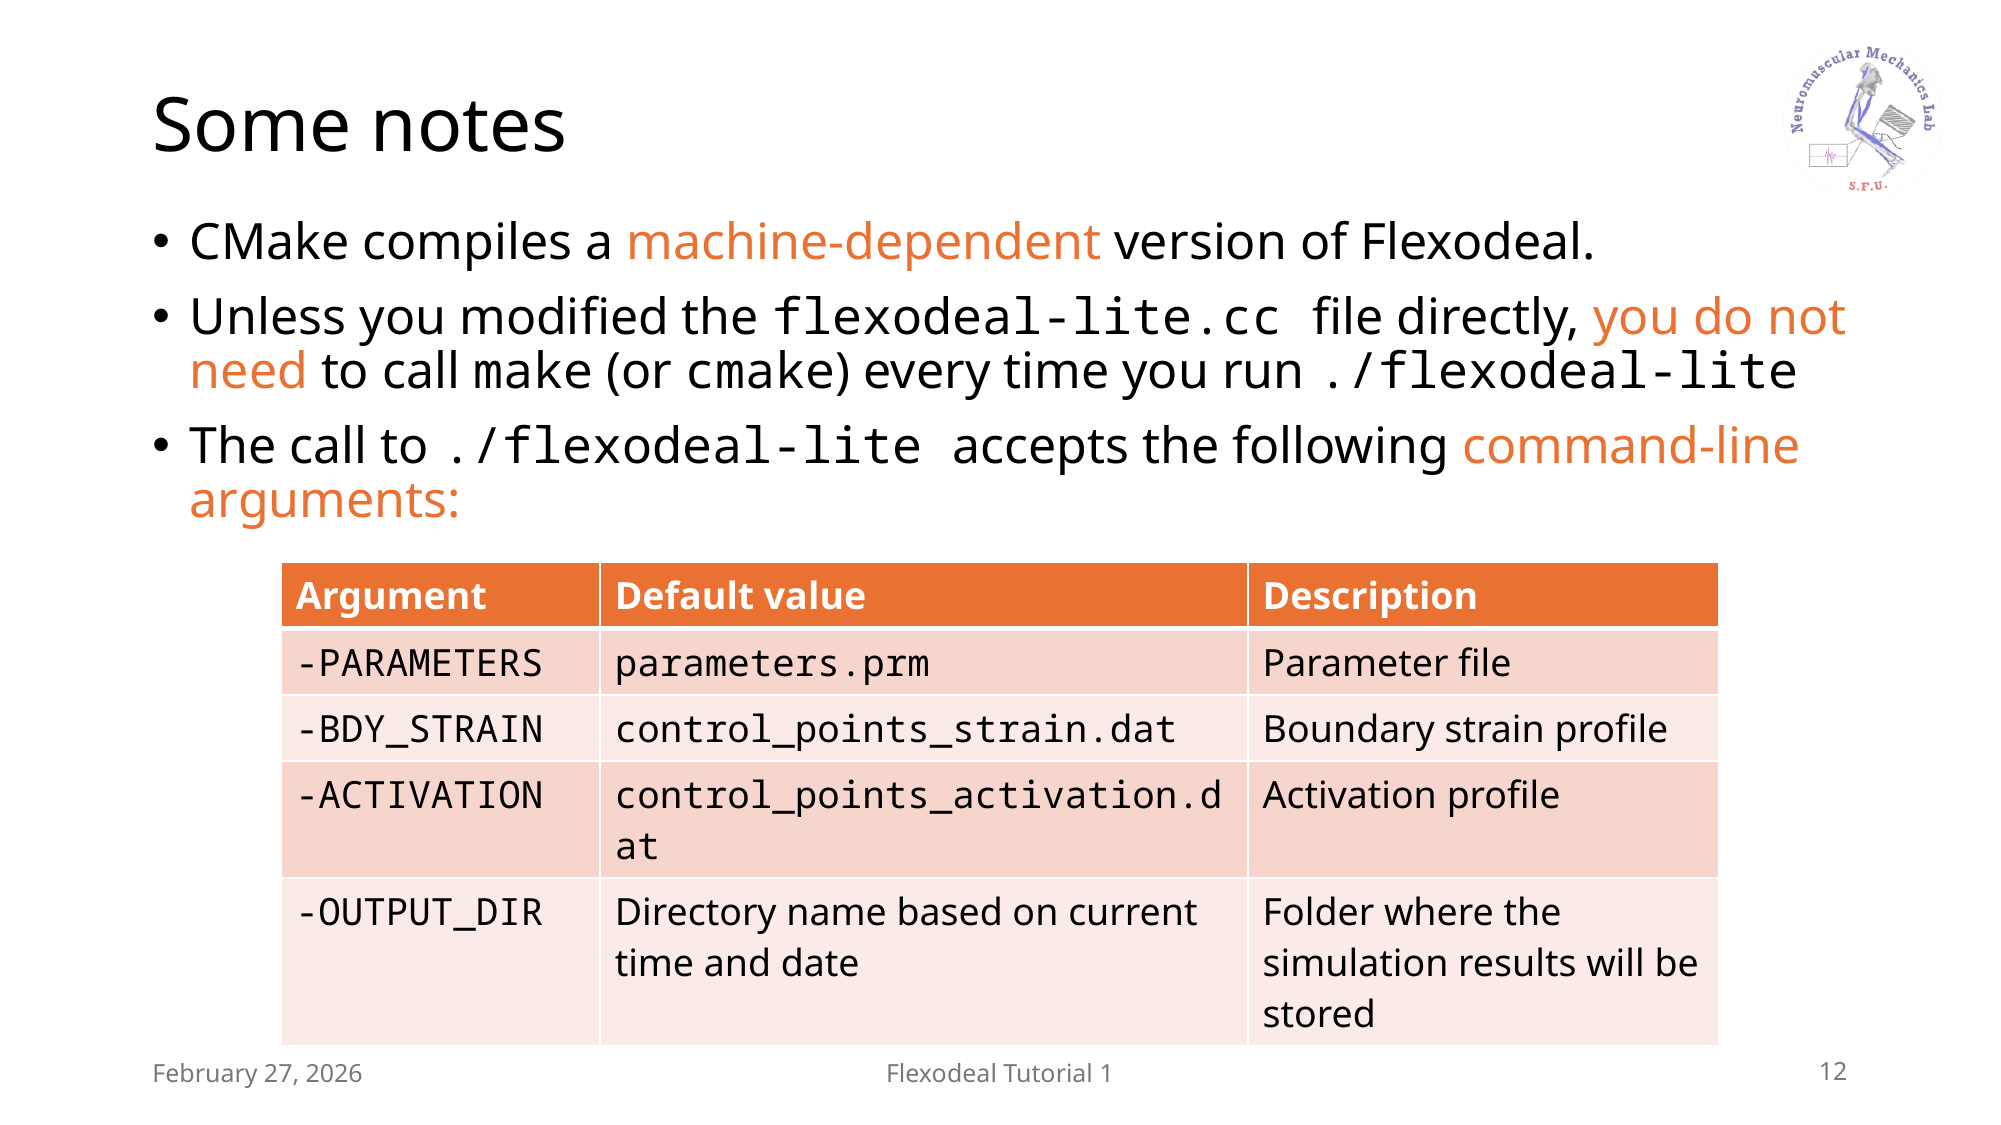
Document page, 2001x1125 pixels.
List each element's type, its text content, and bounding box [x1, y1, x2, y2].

table_cell Folder where the simulation results will be stored [1249, 879, 1718, 1045]
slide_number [137, 1042, 588, 1103]
table_cell Boundary strain profile [1249, 696, 1718, 760]
table_cell Directory name based on current time and date [601, 879, 1247, 1045]
table_cell Activation profile [1249, 762, 1718, 877]
table_header Argument [282, 563, 599, 626]
table_cell Parameter file [1249, 631, 1718, 694]
slide_number 12 [1412, 1042, 1863, 1103]
table_cell control_points_activation.dat [601, 762, 1247, 877]
table_cell -ACTIVATION [282, 762, 599, 877]
list CMake compiles a machine-dependent version of Flexodeal. Unless you modified the flexodeal-lite.cc file directly, you do not need to call make (or cmake) every time you run ./flexodeal-lite The call to ./flexodeal-lite accepts the following command-line arguments: [137, 208, 1863, 1014]
table_header Default value [601, 563, 1247, 626]
footer Flexodeal Tutorial 1 [662, 1047, 1338, 1103]
table_cell -PARAMETERS [282, 631, 599, 694]
table_header Description [1249, 563, 1718, 626]
table_cell -OUTPUT_DIR [282, 879, 599, 1045]
table_cell parameters.prm [601, 631, 1247, 694]
table_cell control_points_strain.dat [601, 696, 1247, 760]
title Some notes [137, 59, 1863, 195]
table_cell -BDY_STRAIN [282, 696, 599, 760]
